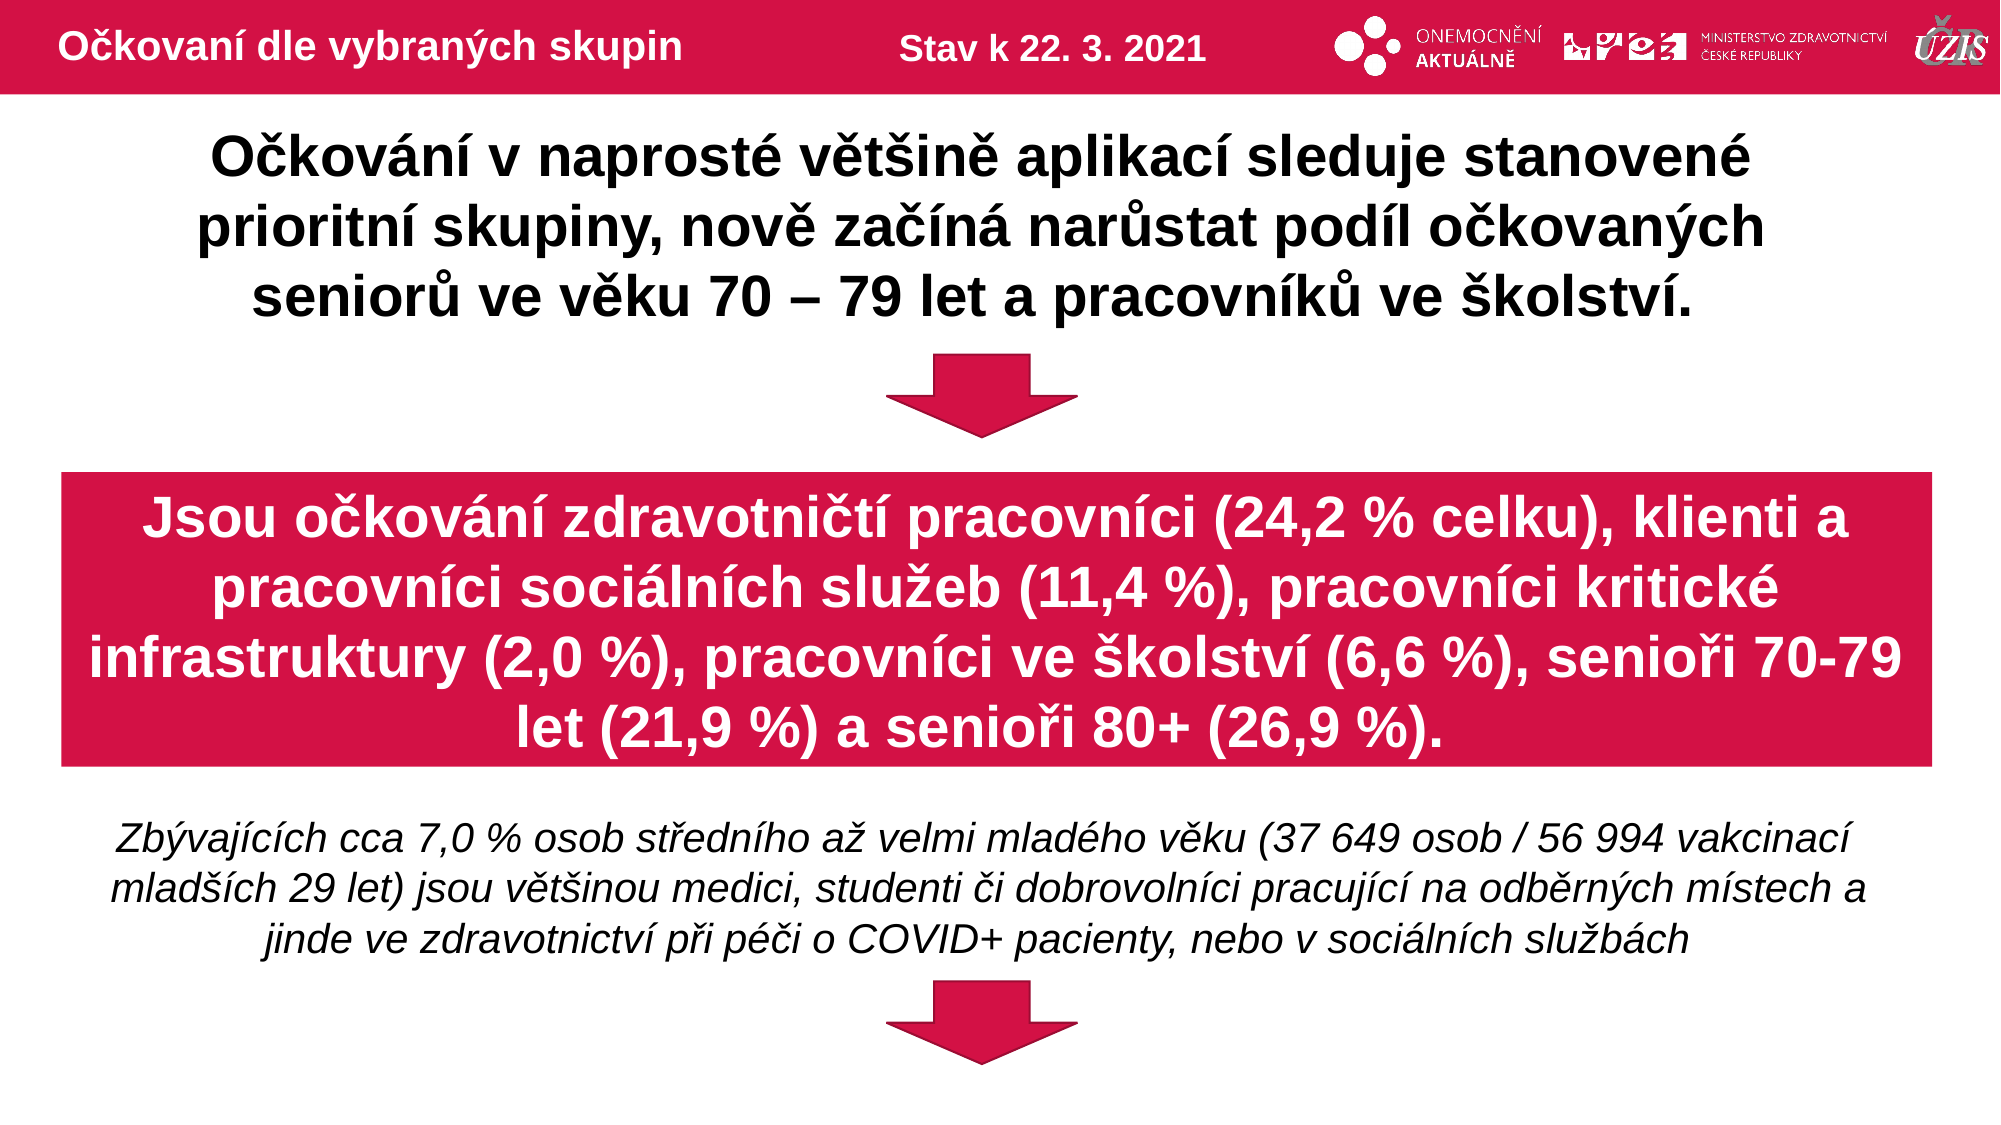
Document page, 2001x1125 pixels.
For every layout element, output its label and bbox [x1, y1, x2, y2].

picture [1334, 16, 1542, 76]
text_box [105, 110, 1858, 336]
text_box [886, 353, 1078, 439]
text_box [61, 472, 1933, 767]
picture [1563, 31, 1888, 60]
text_box [886, 980, 1078, 1066]
title [42, 0, 1262, 95]
picture [1915, 15, 1989, 66]
text_box [46, 803, 1933, 969]
text_box [884, 16, 1329, 77]
